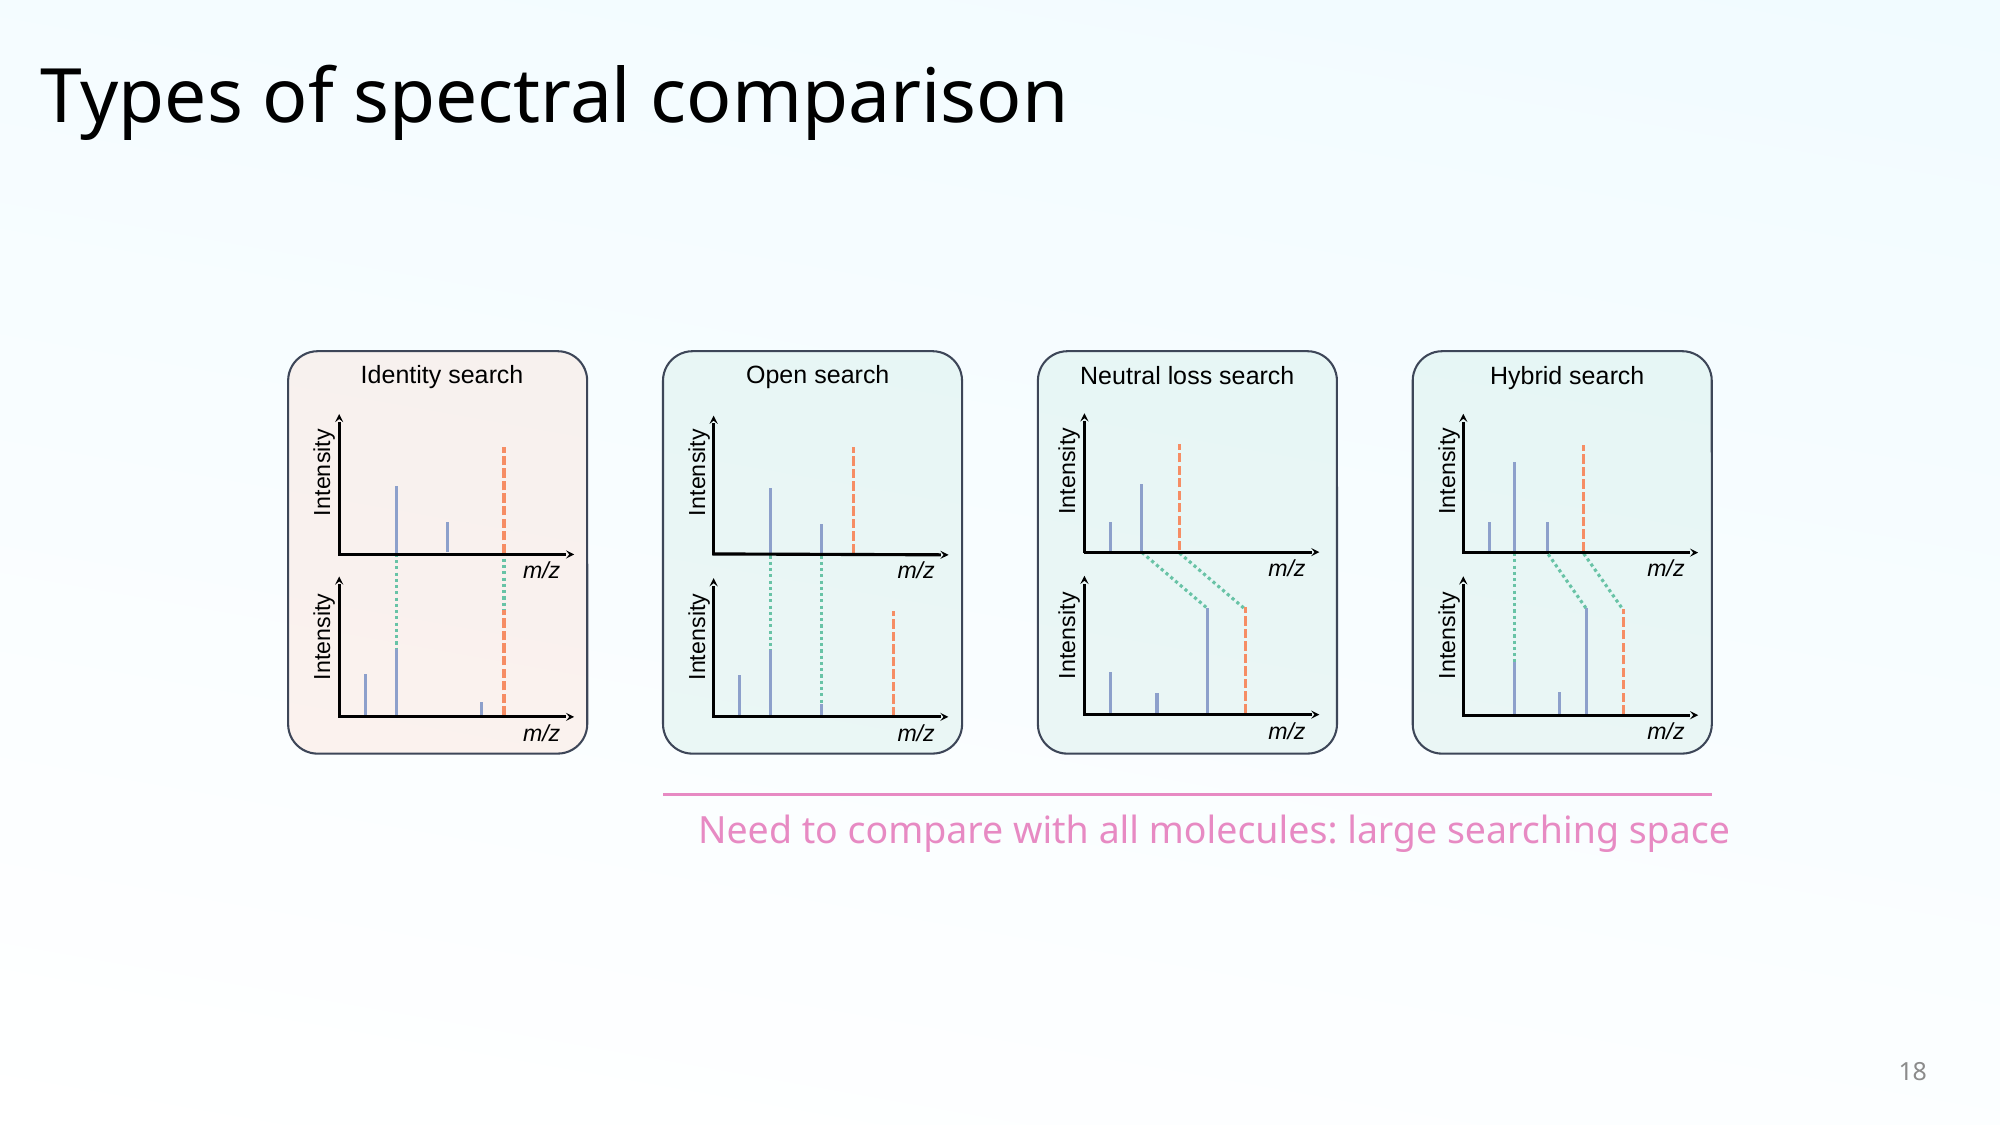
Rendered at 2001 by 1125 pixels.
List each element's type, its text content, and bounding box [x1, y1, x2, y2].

slide_number 18 [1866, 1042, 1942, 1103]
title Types of spectral comparison [25, 39, 1986, 158]
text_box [288, 351, 588, 754]
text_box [662, 351, 1715, 859]
